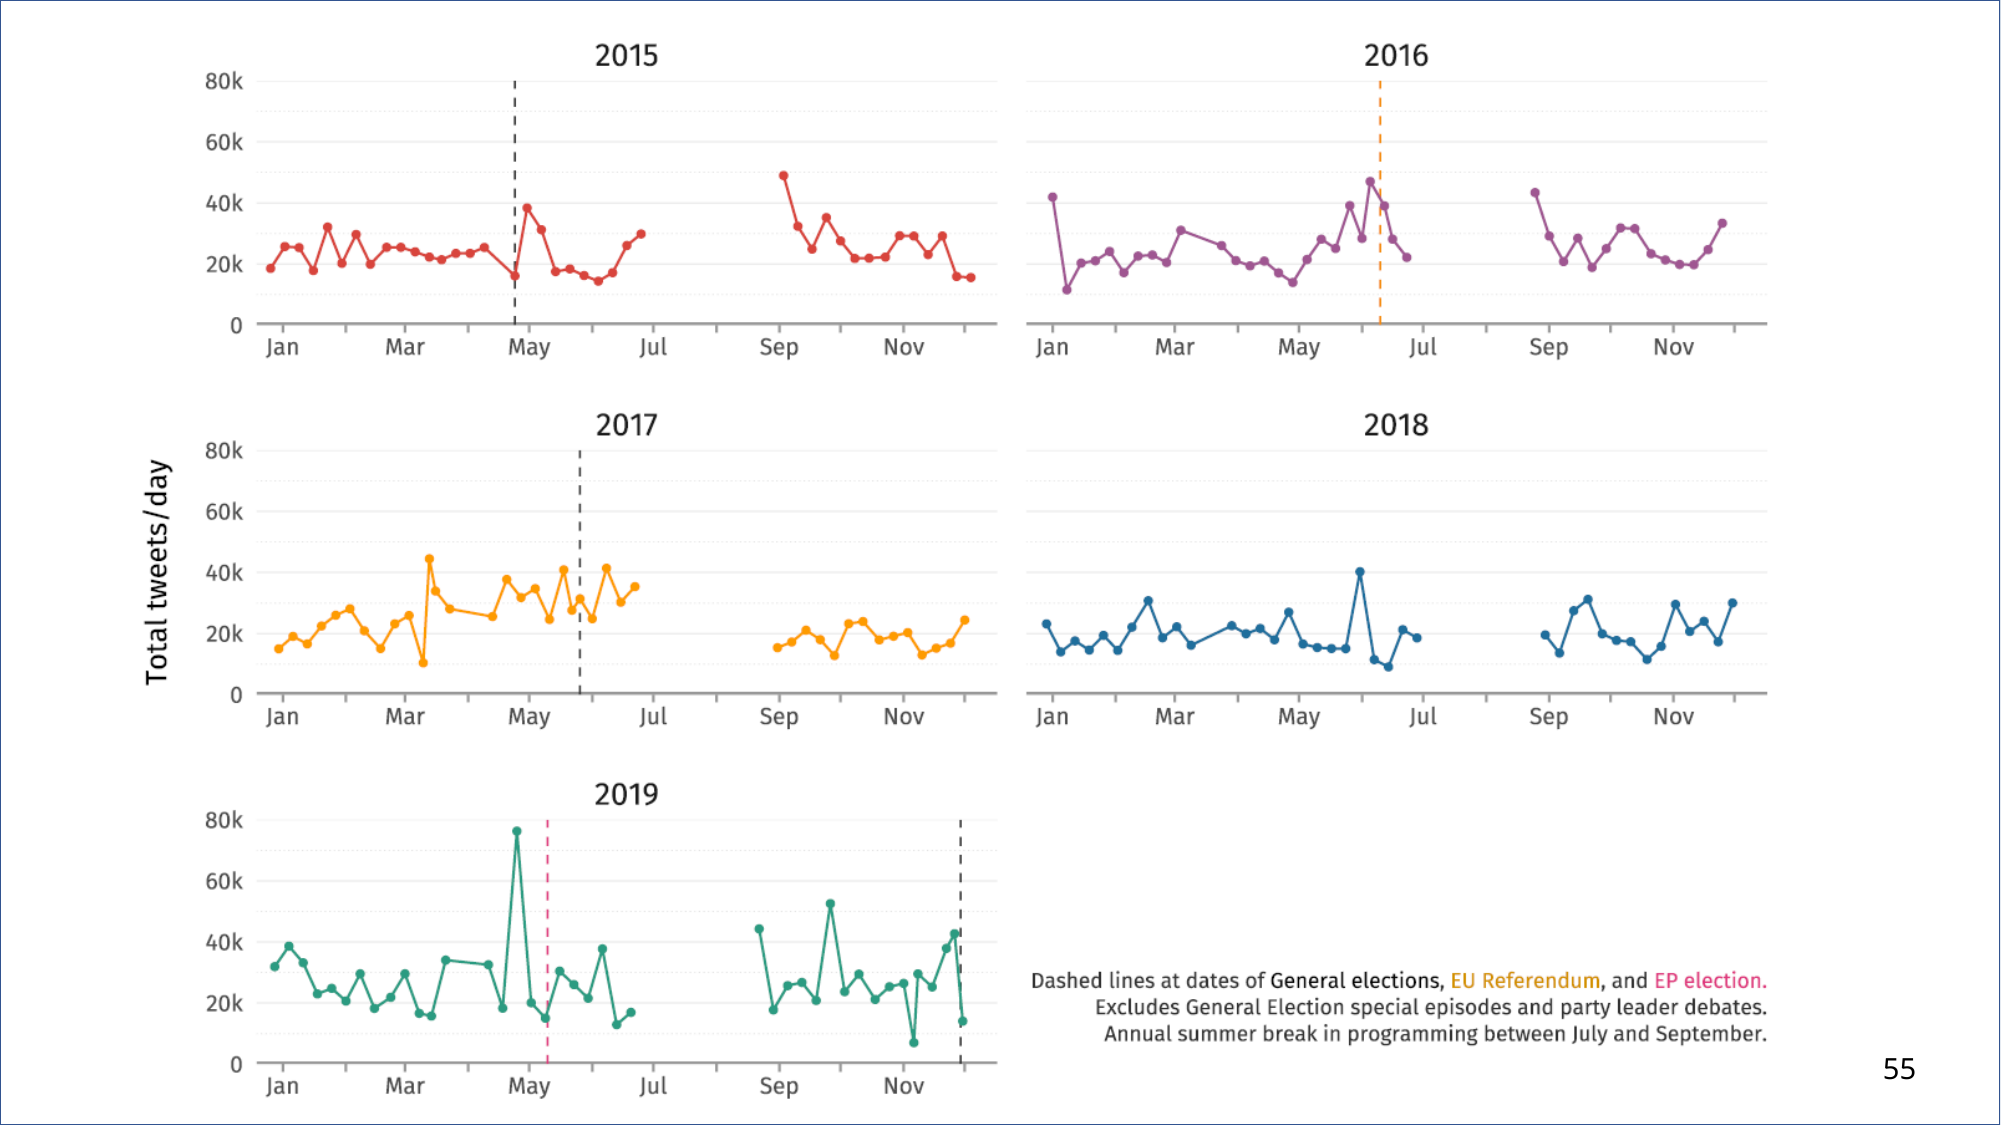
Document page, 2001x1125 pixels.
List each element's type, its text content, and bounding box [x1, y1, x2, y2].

slide_number 55 [1806, 1042, 1932, 1103]
picture [94, 22, 1806, 1103]
